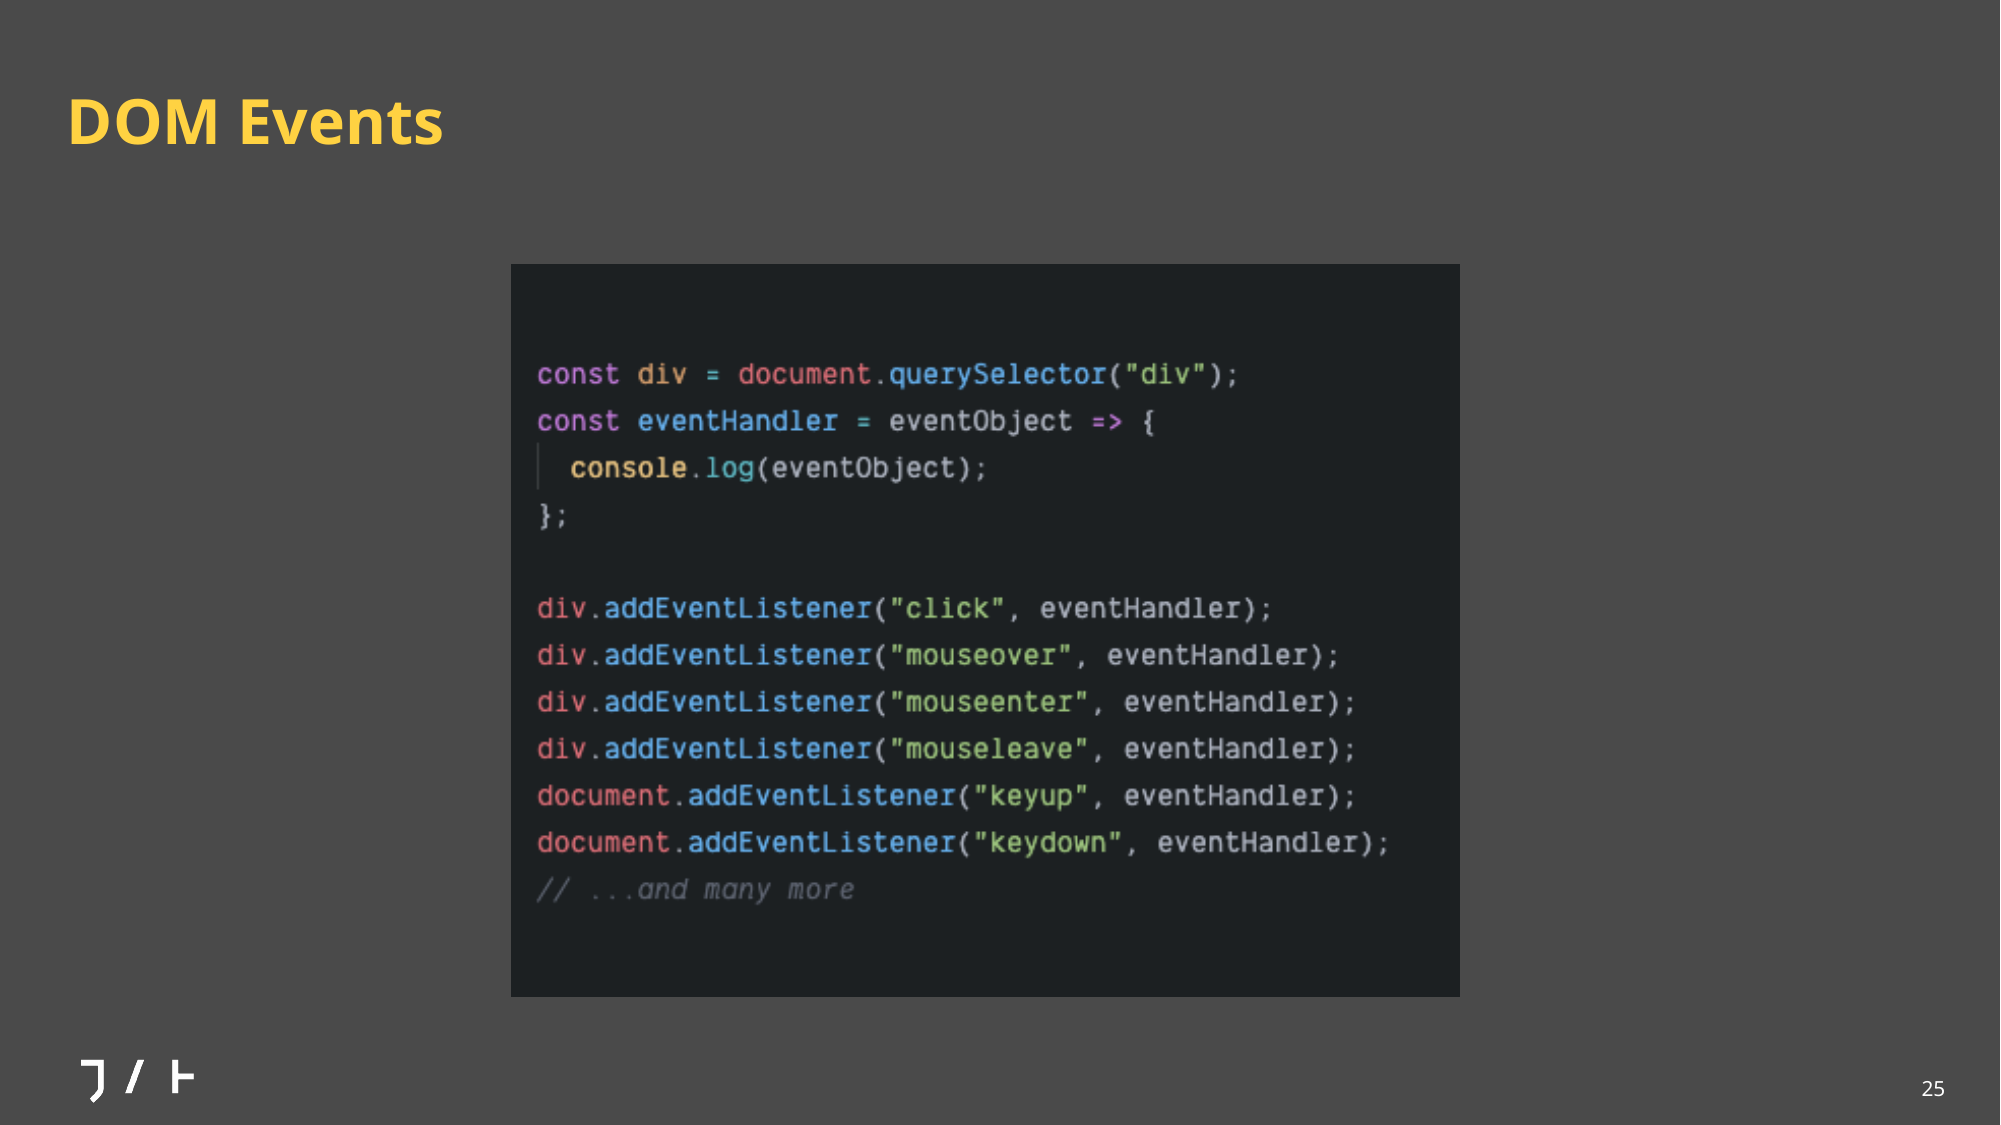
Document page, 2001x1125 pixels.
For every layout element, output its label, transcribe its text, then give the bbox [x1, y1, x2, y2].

picture [66, 1041, 205, 1115]
slide_number 25 [1903, 1070, 1963, 1110]
title DOM Events [66, 55, 1904, 157]
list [511, 264, 1460, 997]
